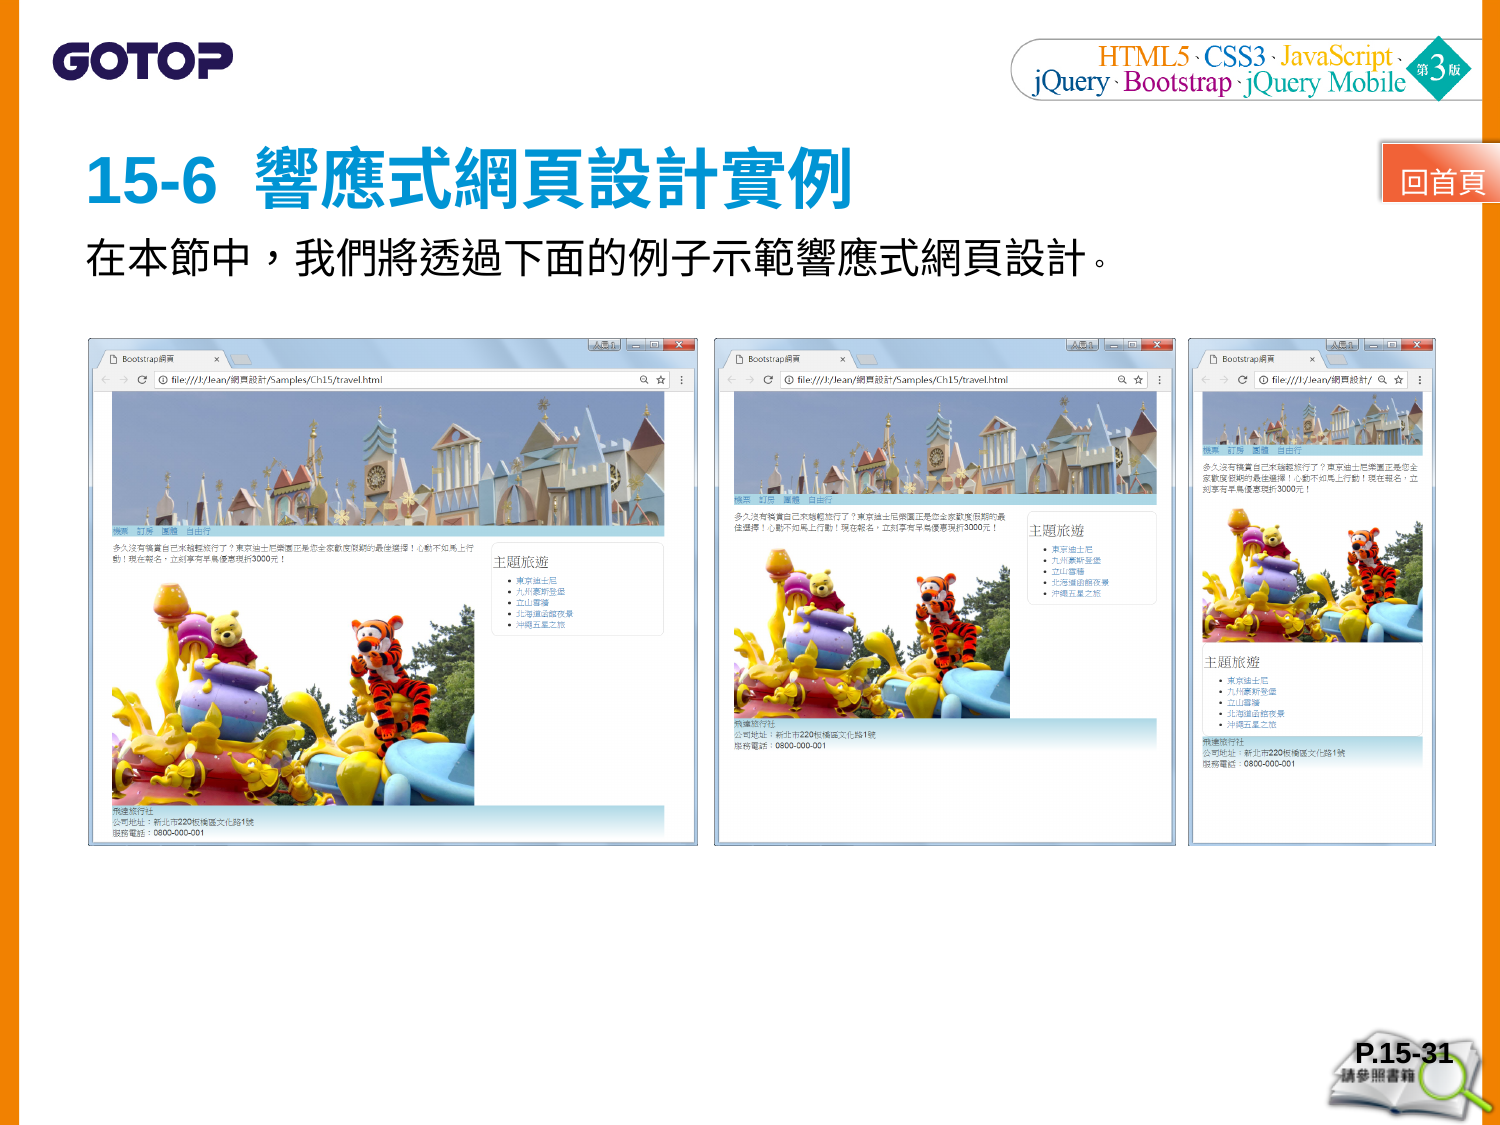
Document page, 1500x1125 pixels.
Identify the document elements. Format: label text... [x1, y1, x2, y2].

picture [0, 0, 1500, 1125]
picture [1188, 337, 1436, 847]
list 15-6 響應式網頁設計實例 在本節中，我們將透過下面的例子示範響應式網頁設計。 [70, 90, 1459, 1106]
picture [714, 337, 1177, 847]
picture [88, 337, 698, 847]
list P.15-31 [1459, 1016, 1469, 1069]
text_box 回首頁 [1382, 143, 1500, 203]
